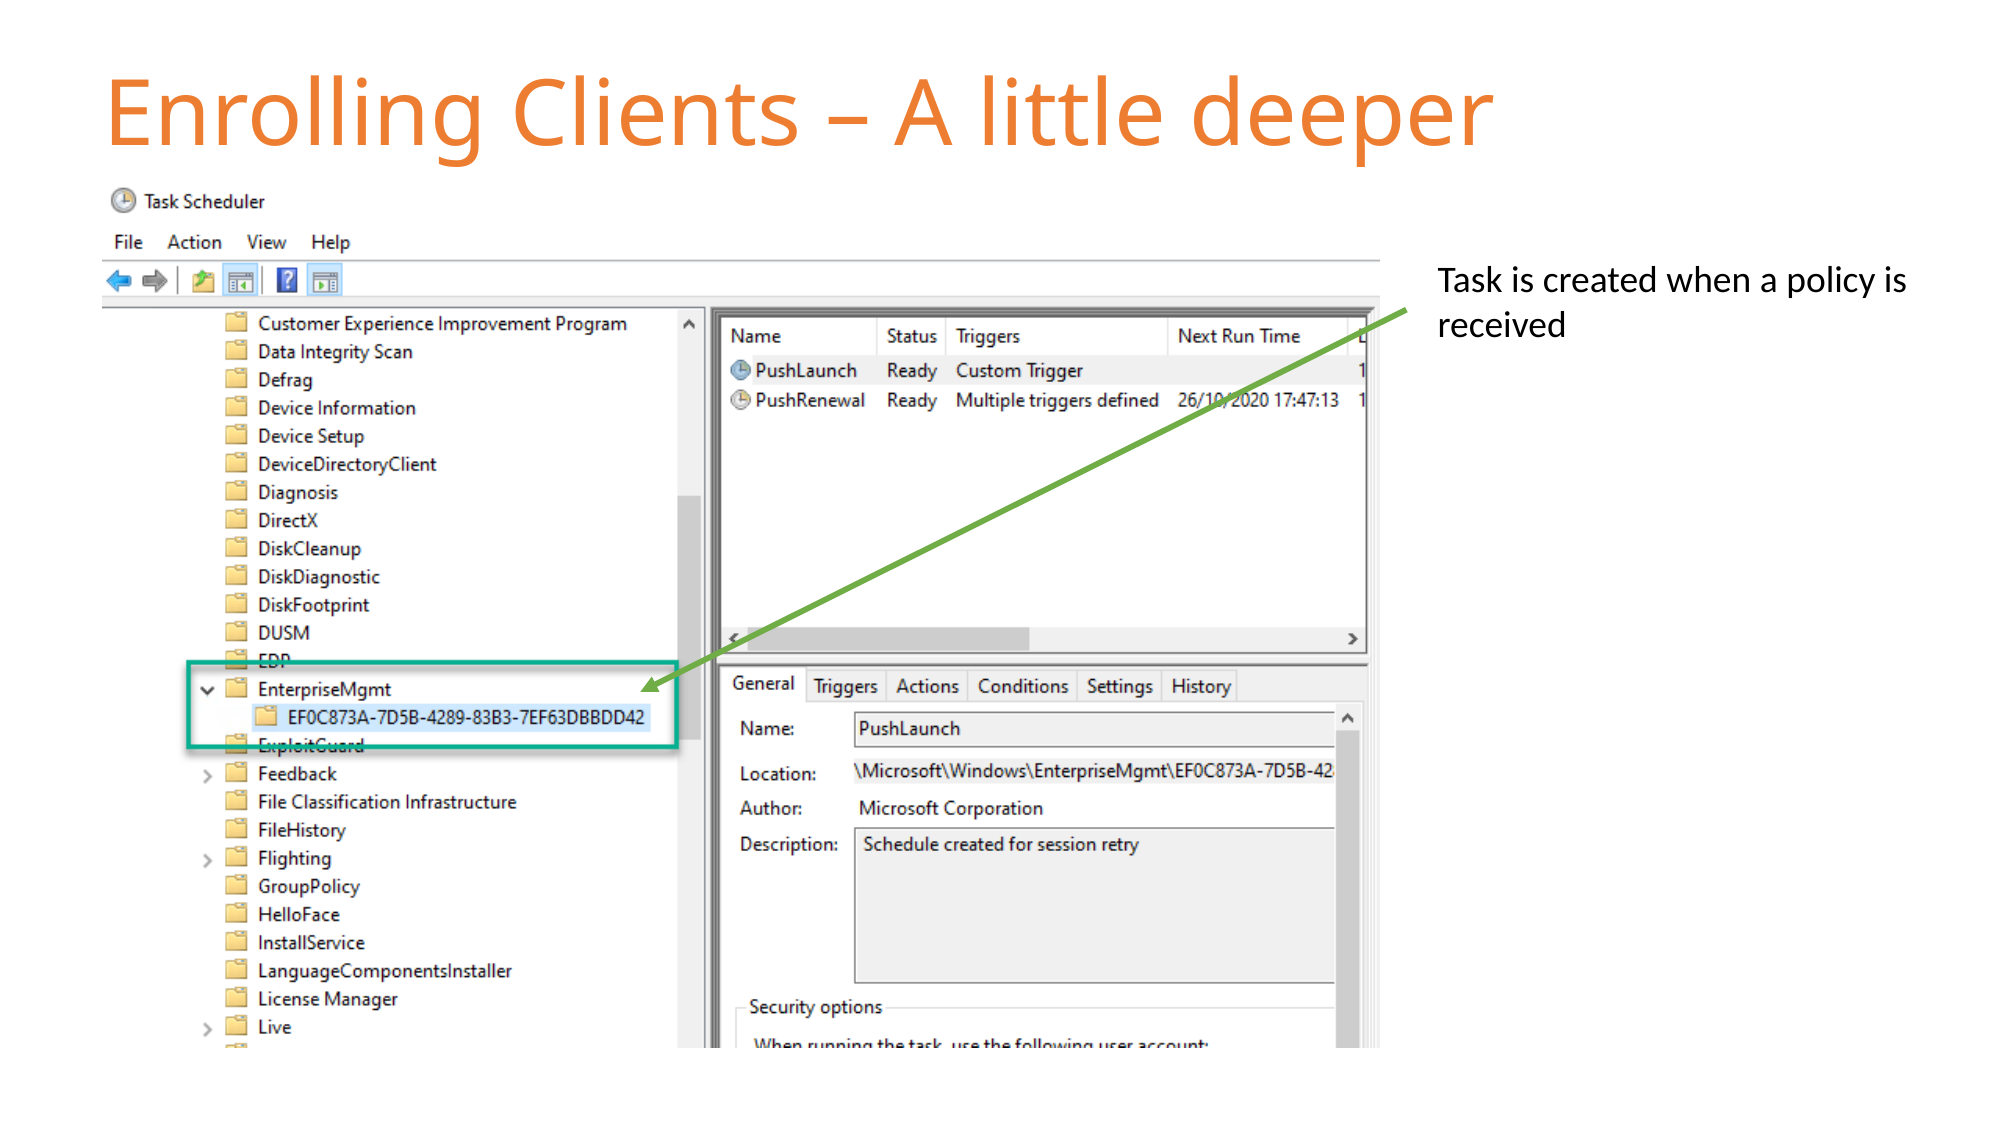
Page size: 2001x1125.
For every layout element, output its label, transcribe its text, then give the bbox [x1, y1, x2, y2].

picture [102, 185, 1380, 1048]
text_box Task is created when a policy is received [1422, 247, 1949, 353]
text_box Enrolling Clients – A little deeper [88, 37, 1814, 186]
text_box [640, 309, 1407, 692]
